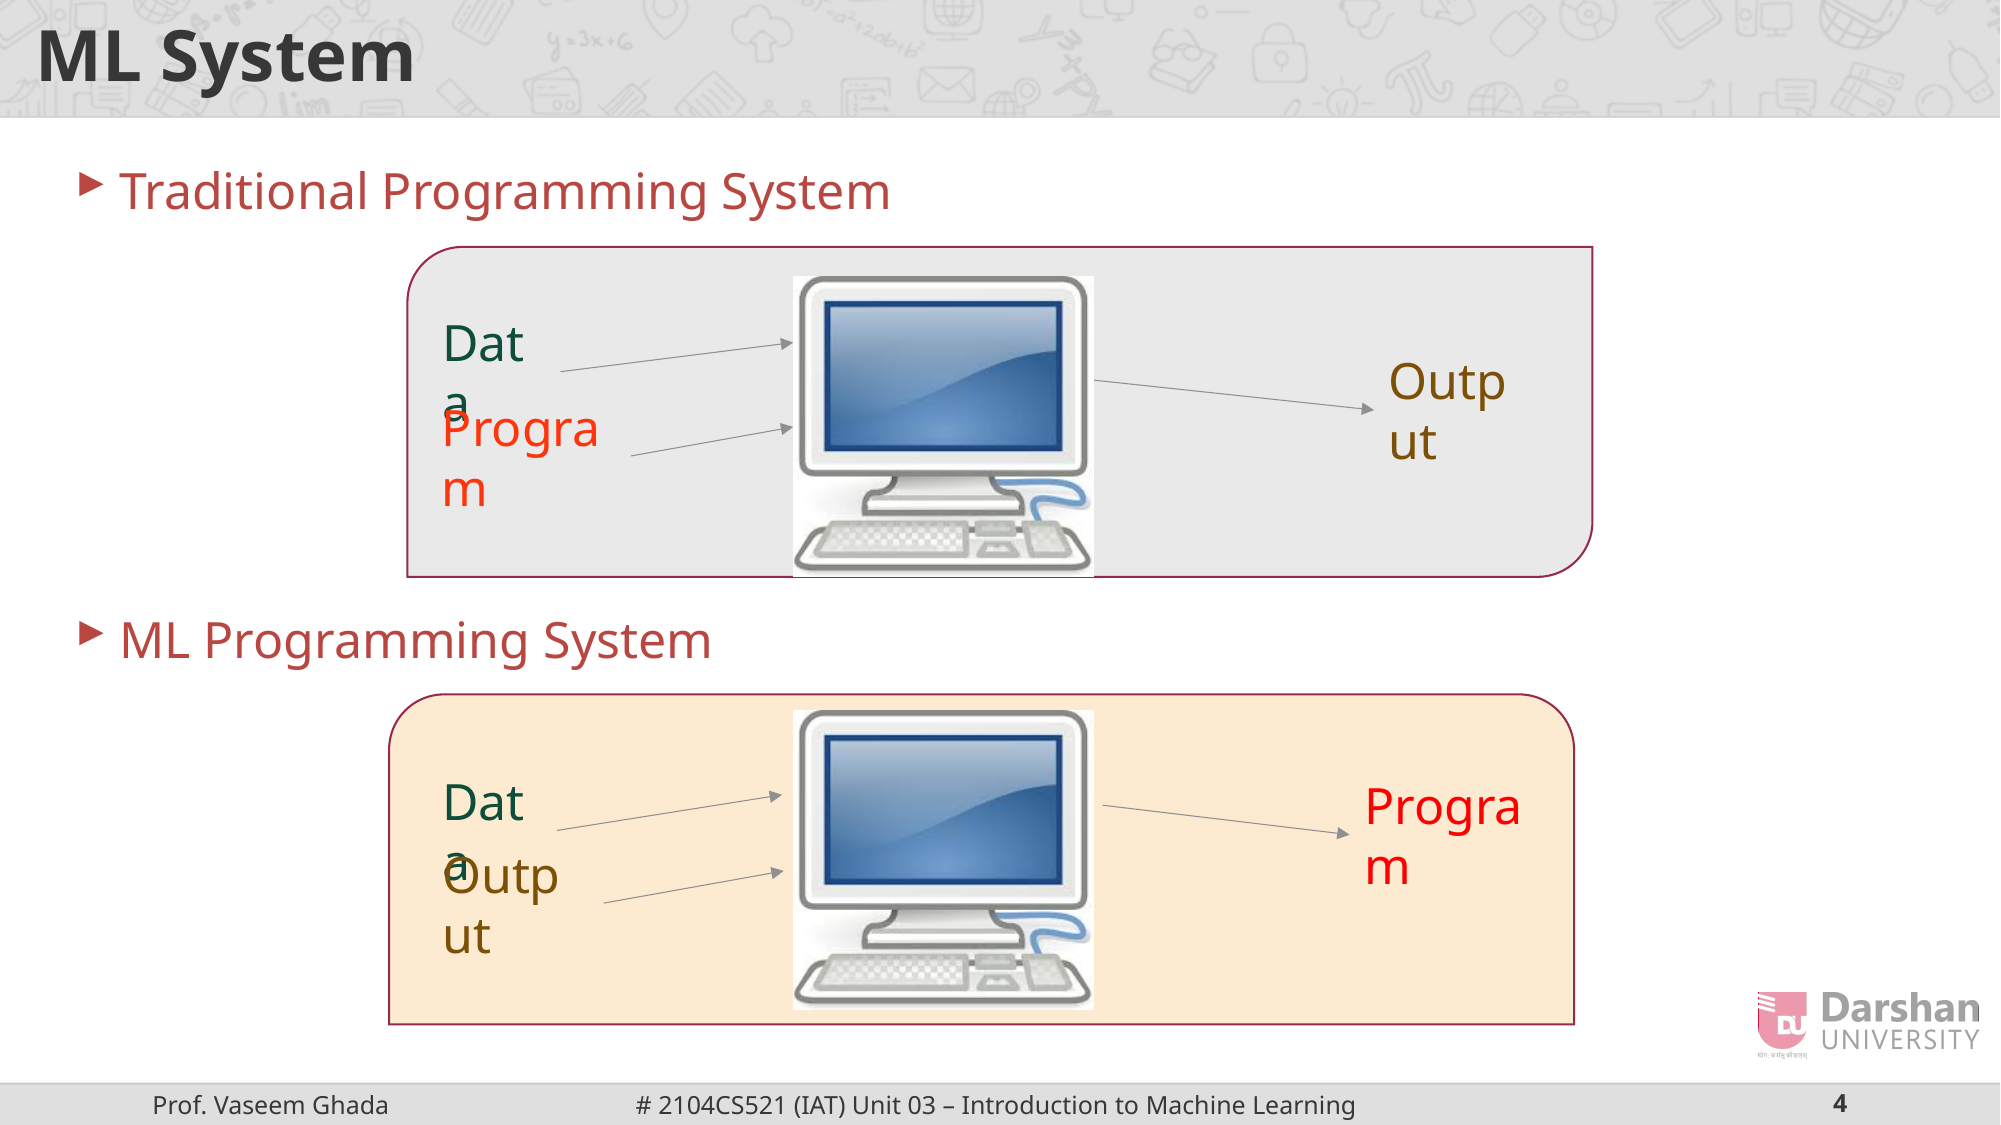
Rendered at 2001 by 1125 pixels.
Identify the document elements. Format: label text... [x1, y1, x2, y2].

text_box [406, 245, 1594, 578]
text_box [1094, 380, 1375, 411]
text_box Data [427, 304, 561, 388]
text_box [556, 794, 782, 832]
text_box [630, 426, 793, 457]
picture [793, 276, 1094, 577]
text_box Output [427, 835, 604, 971]
picture [793, 709, 1094, 1010]
text_box Data [427, 763, 558, 835]
title ML System [0, 0, 2000, 117]
text_box Traditional Programming System ML Programming System [60, 158, 1940, 1044]
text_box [1102, 805, 1350, 836]
text_box Program [427, 388, 631, 524]
text_box [388, 693, 1576, 1026]
text_box Program [1349, 767, 1553, 903]
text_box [560, 342, 793, 373]
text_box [603, 870, 784, 904]
text_box Output [1374, 342, 1553, 478]
